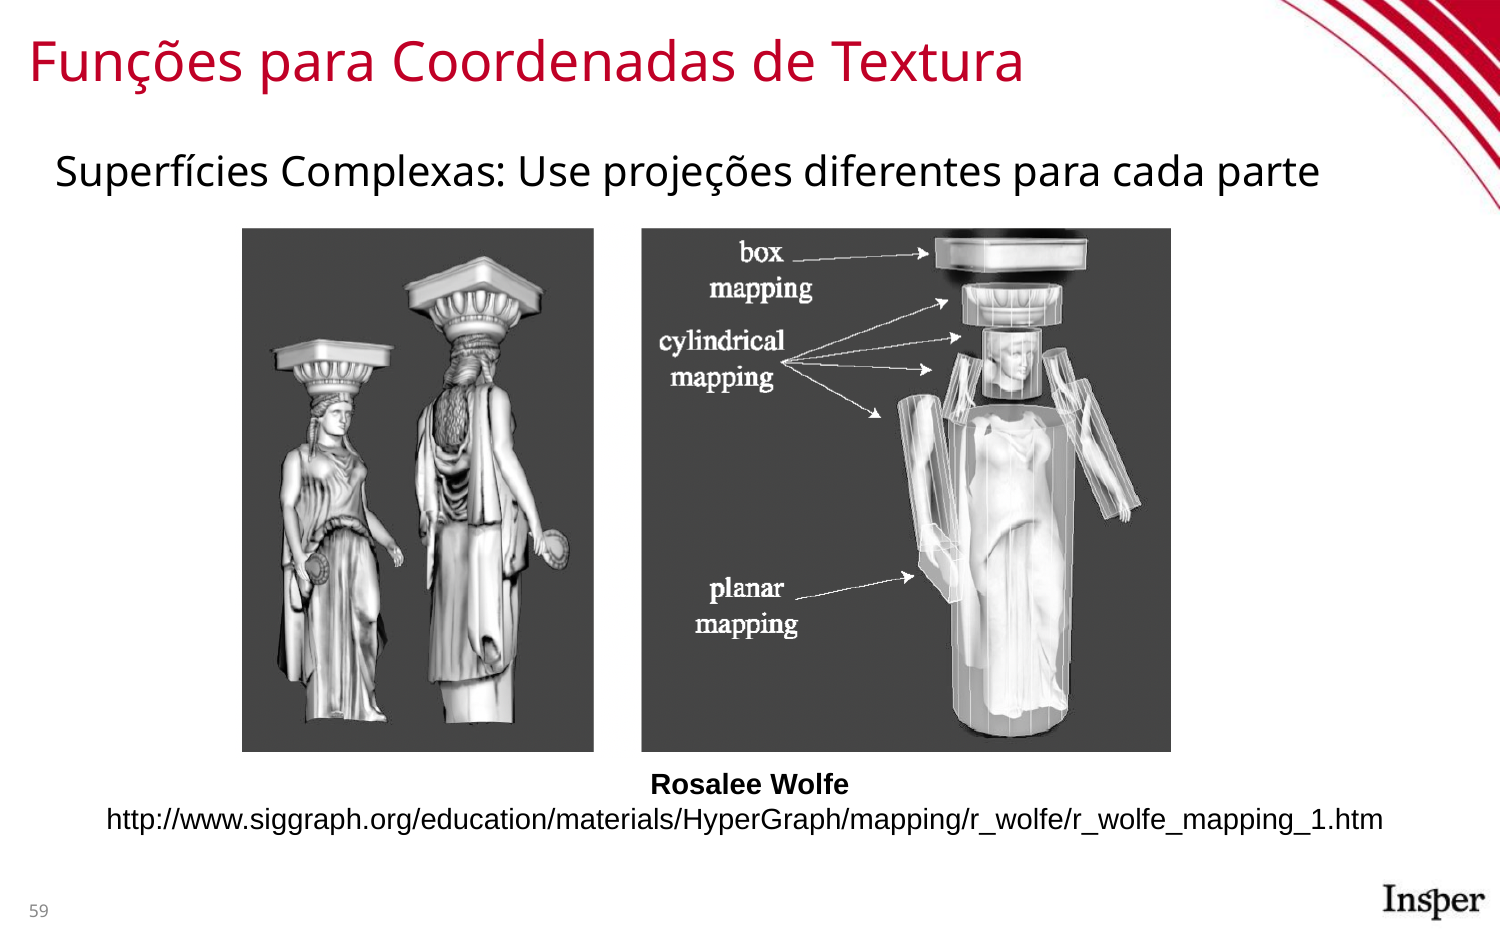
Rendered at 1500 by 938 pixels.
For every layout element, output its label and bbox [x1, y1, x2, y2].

text_box [46, 757, 1453, 844]
picture [234, 0, 1500, 938]
list [40, 137, 1447, 224]
title [13, 18, 1397, 104]
slide_number [0, 887, 78, 938]
